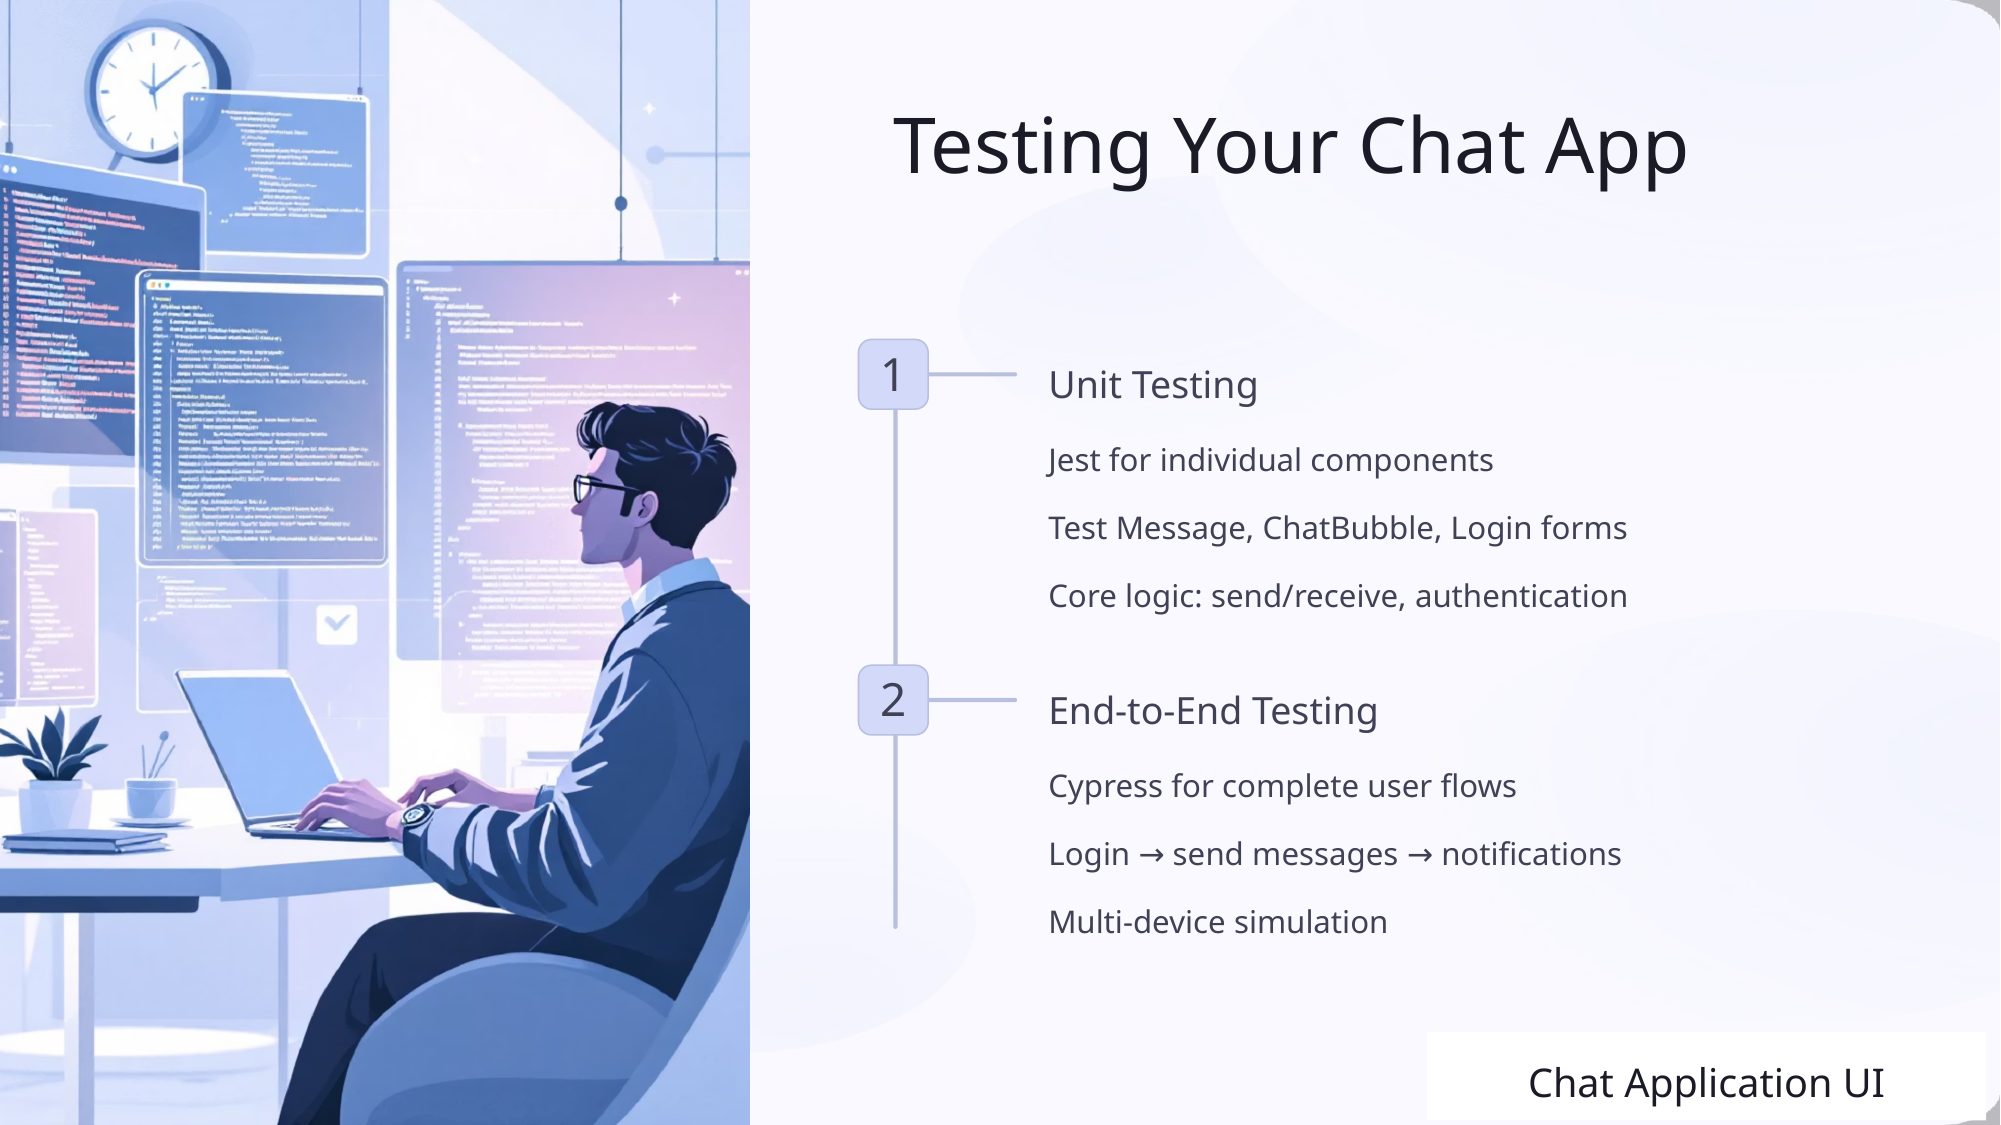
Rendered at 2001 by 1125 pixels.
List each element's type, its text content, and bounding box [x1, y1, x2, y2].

text_box Jest for individual components [1048, 417, 1892, 467]
text_box Chat Application UI [1427, 1031, 1987, 1121]
text_box End-to-End Testing [1048, 675, 1436, 725]
text_box [929, 697, 1018, 703]
text_box 2 [870, 670, 917, 729]
text_box Multi-device simulation [1048, 879, 1892, 929]
text_box [893, 410, 898, 665]
text_box 1 [870, 345, 917, 404]
text_box [893, 735, 898, 929]
text_box Unit Testing [1048, 350, 1436, 399]
text_box [858, 339, 929, 410]
text_box Cypress for complete user flows [1048, 742, 1892, 793]
text_box [858, 665, 929, 735]
text_box Core logic: send/receive, authentication [1048, 553, 1892, 604]
text_box Login → send messages → notifications [1048, 811, 1892, 861]
text_box Test Message, ChatBubble, Login forms [1048, 485, 1892, 535]
picture [0, 0, 751, 1125]
text_box [929, 372, 1018, 377]
text_box Testing Your Chat App [893, 74, 1702, 172]
picture [1987, 1059, 1991, 1116]
